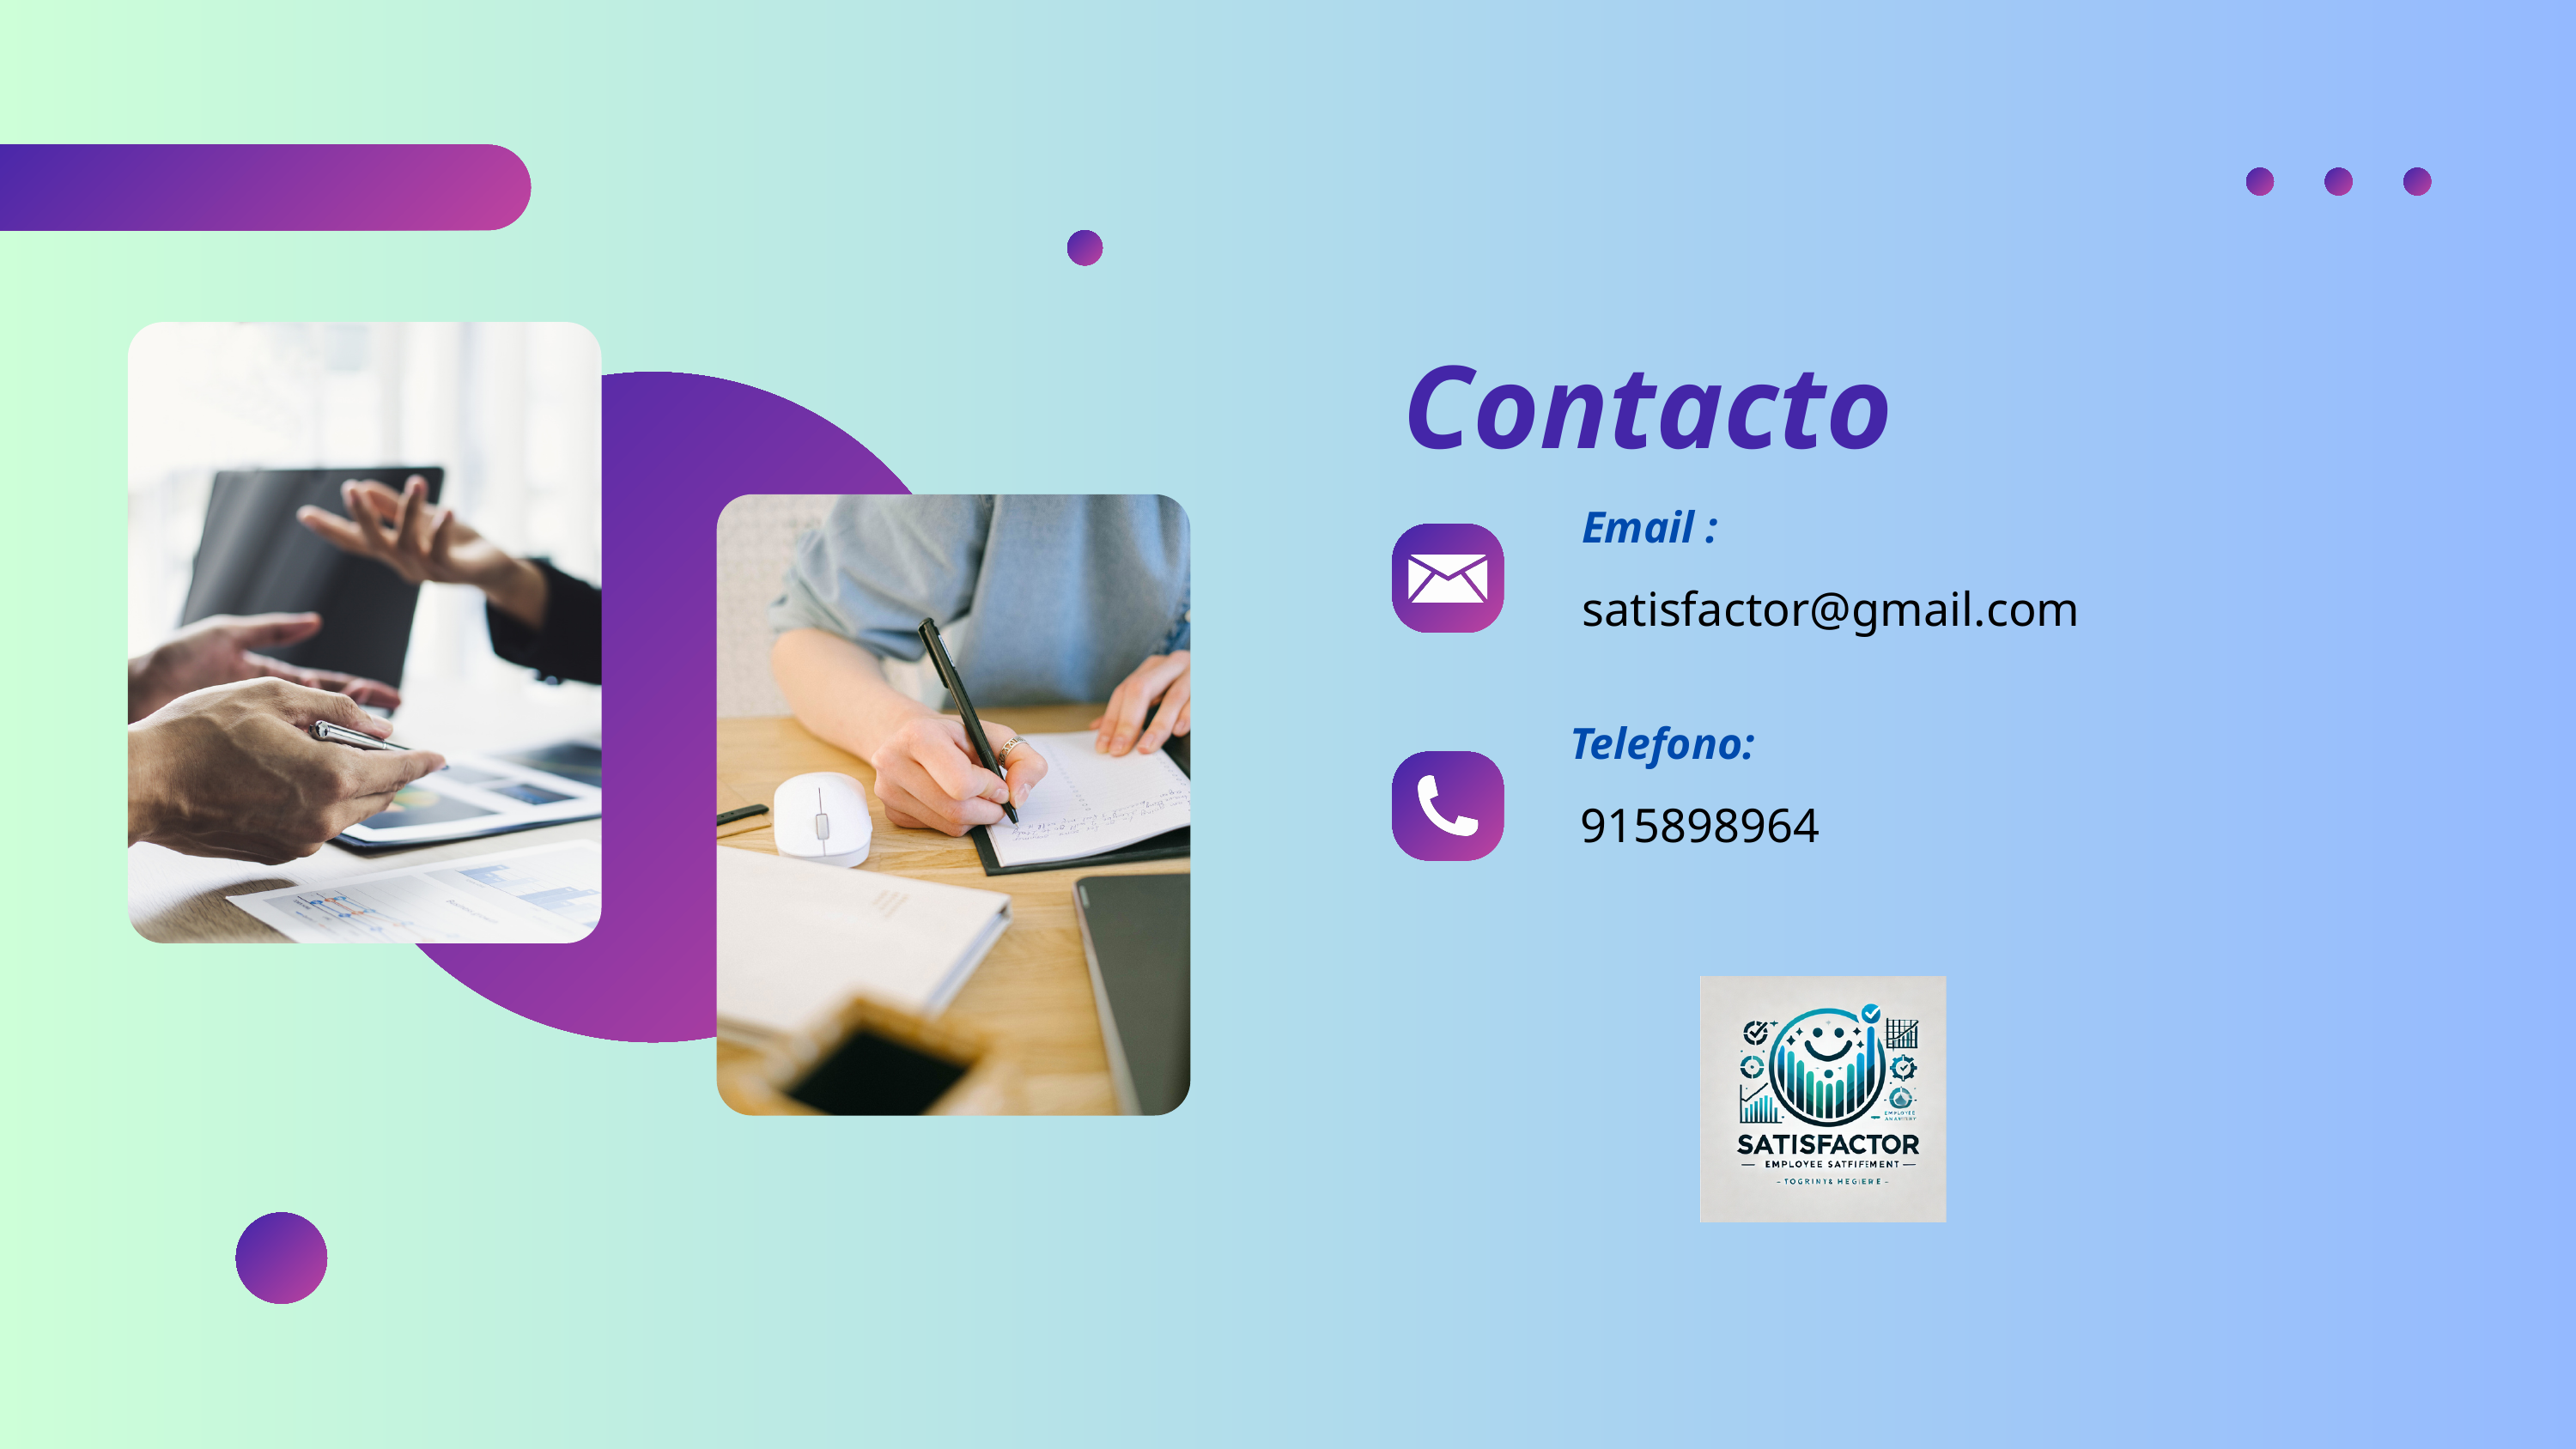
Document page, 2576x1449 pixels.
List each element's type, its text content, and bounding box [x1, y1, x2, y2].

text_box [716, 494, 1191, 1116]
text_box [2245, 167, 2275, 196]
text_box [127, 321, 602, 944]
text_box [1066, 229, 1103, 266]
text_box Email : [1581, 491, 1947, 552]
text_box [1392, 751, 1504, 861]
text_box satisfactor@gmail.com [1581, 570, 2288, 636]
text_box [1700, 976, 1947, 1222]
text_box Contacto [1402, 311, 2353, 472]
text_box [2403, 167, 2432, 196]
text_box 915898964 [1517, 786, 1883, 852]
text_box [235, 1212, 328, 1304]
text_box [2324, 167, 2353, 196]
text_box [1392, 524, 1504, 634]
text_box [0, 144, 532, 231]
text_box Telefono: [1570, 707, 1935, 828]
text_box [317, 372, 989, 1043]
